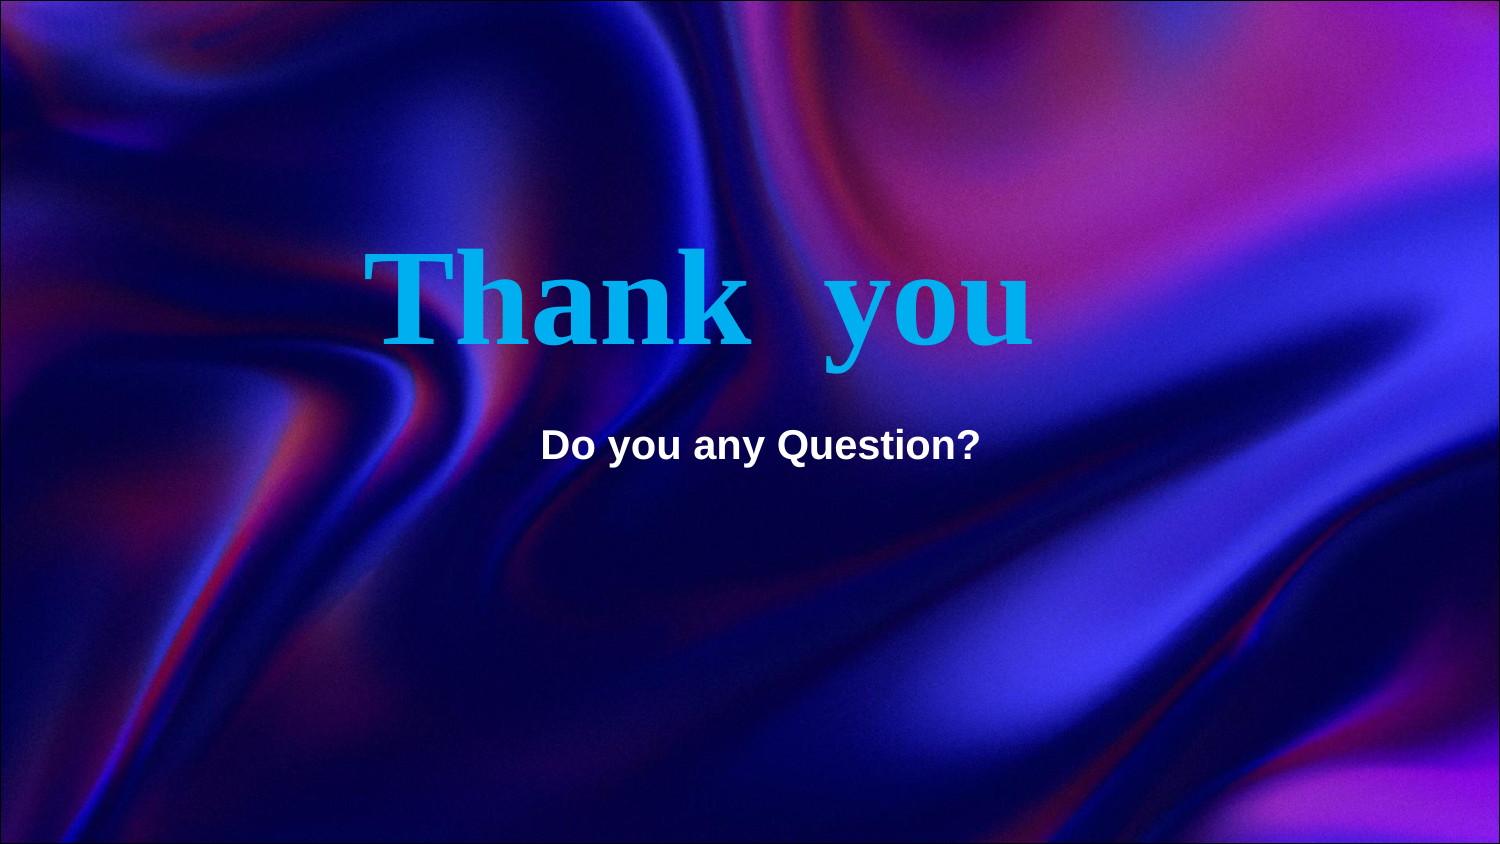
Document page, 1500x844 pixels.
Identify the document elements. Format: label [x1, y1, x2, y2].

text_box [0, 0, 1500, 844]
